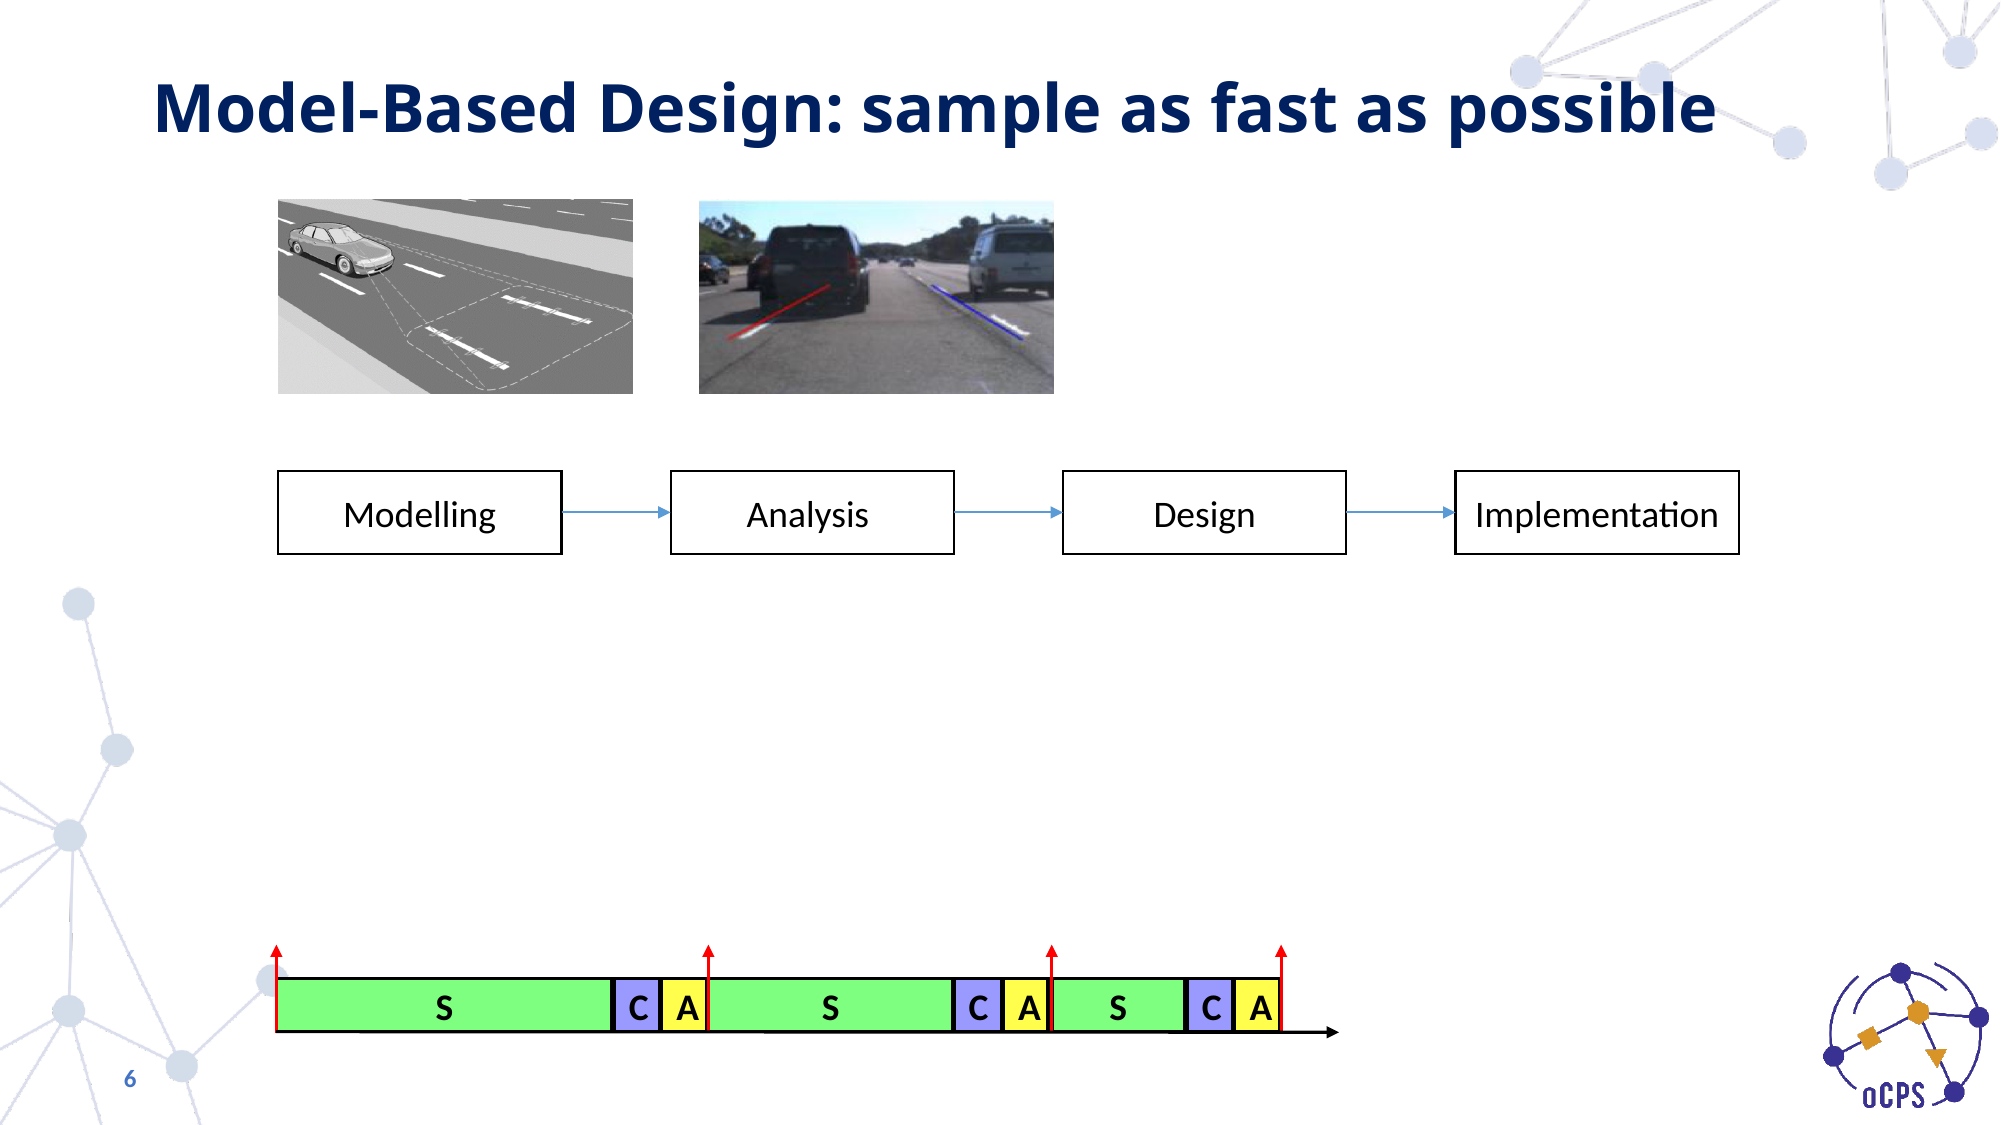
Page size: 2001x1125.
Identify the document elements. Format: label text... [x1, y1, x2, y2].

picture [0, 575, 319, 1125]
text_box C [954, 978, 1002, 1030]
text_box C [1187, 978, 1233, 1030]
picture [699, 199, 1054, 394]
picture [278, 199, 633, 394]
text_box Modelling [277, 470, 563, 555]
picture [1823, 962, 1989, 1108]
text_box S [710, 978, 953, 1030]
text_box Design [1062, 470, 1347, 555]
text_box Implementation [1454, 470, 1740, 555]
text_box A [1234, 978, 1280, 1030]
title Model-Based Design: sample as fast as possible [137, 59, 1863, 163]
text_box A [1003, 978, 1049, 1030]
slide_number 6 [108, 1047, 559, 1108]
text_box S [1053, 978, 1185, 1030]
text_box Analysis [670, 470, 955, 555]
text_box C [614, 978, 660, 1030]
text_box A [661, 978, 707, 1030]
text_box S [278, 978, 612, 1030]
